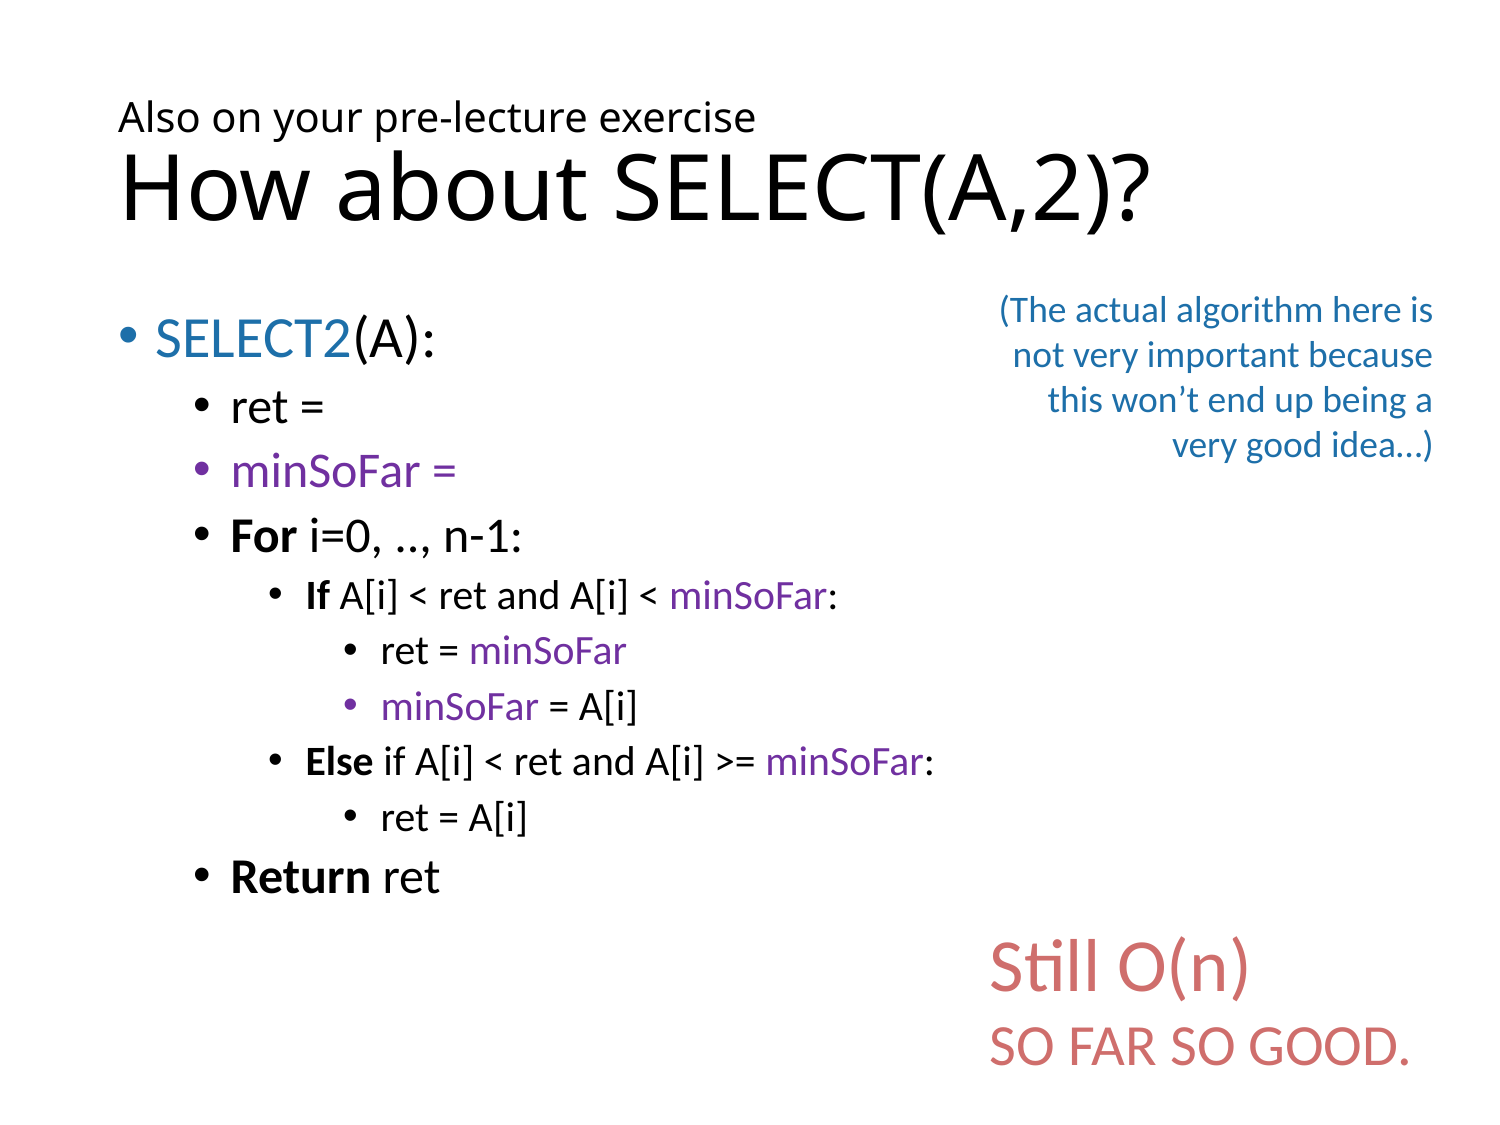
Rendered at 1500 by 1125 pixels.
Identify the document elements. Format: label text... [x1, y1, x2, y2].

title Also on your pre-lecture exercise How about SELECT(A,2)? [103, 59, 1397, 278]
text_box (The actual algorithm here is not very important because this won’t end up being a very good idea…) [974, 277, 1449, 472]
text_box Still O(n) SO FAR SO GOOD. [974, 909, 1500, 1084]
